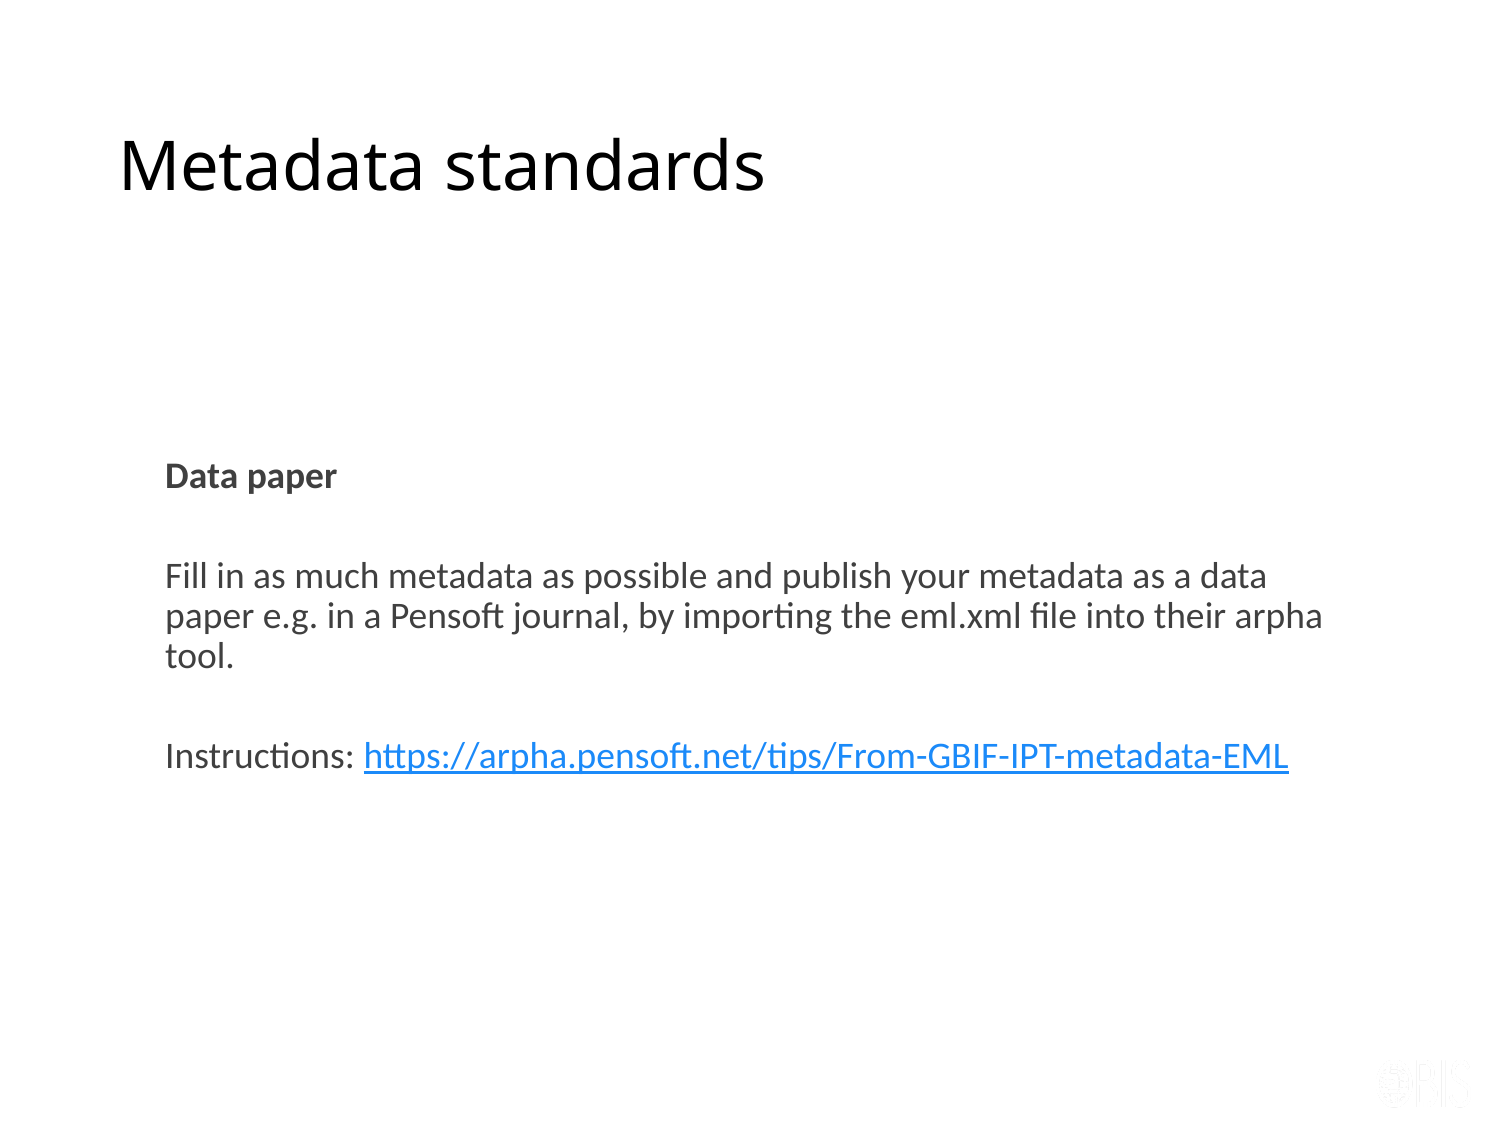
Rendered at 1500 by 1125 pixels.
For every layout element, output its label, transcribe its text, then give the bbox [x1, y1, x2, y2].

text_box Data paper Fill in as much metadata as possible and publish your metadata as a data paper e.g. in a Pensoft journal, by importing the eml.xml file into their arpha tool. Instructions: https://arpha.pensoft.net/tips/From-GBIF-IPT-metadata-EML [125, 448, 1354, 976]
title Metadata standards [103, 59, 1397, 278]
